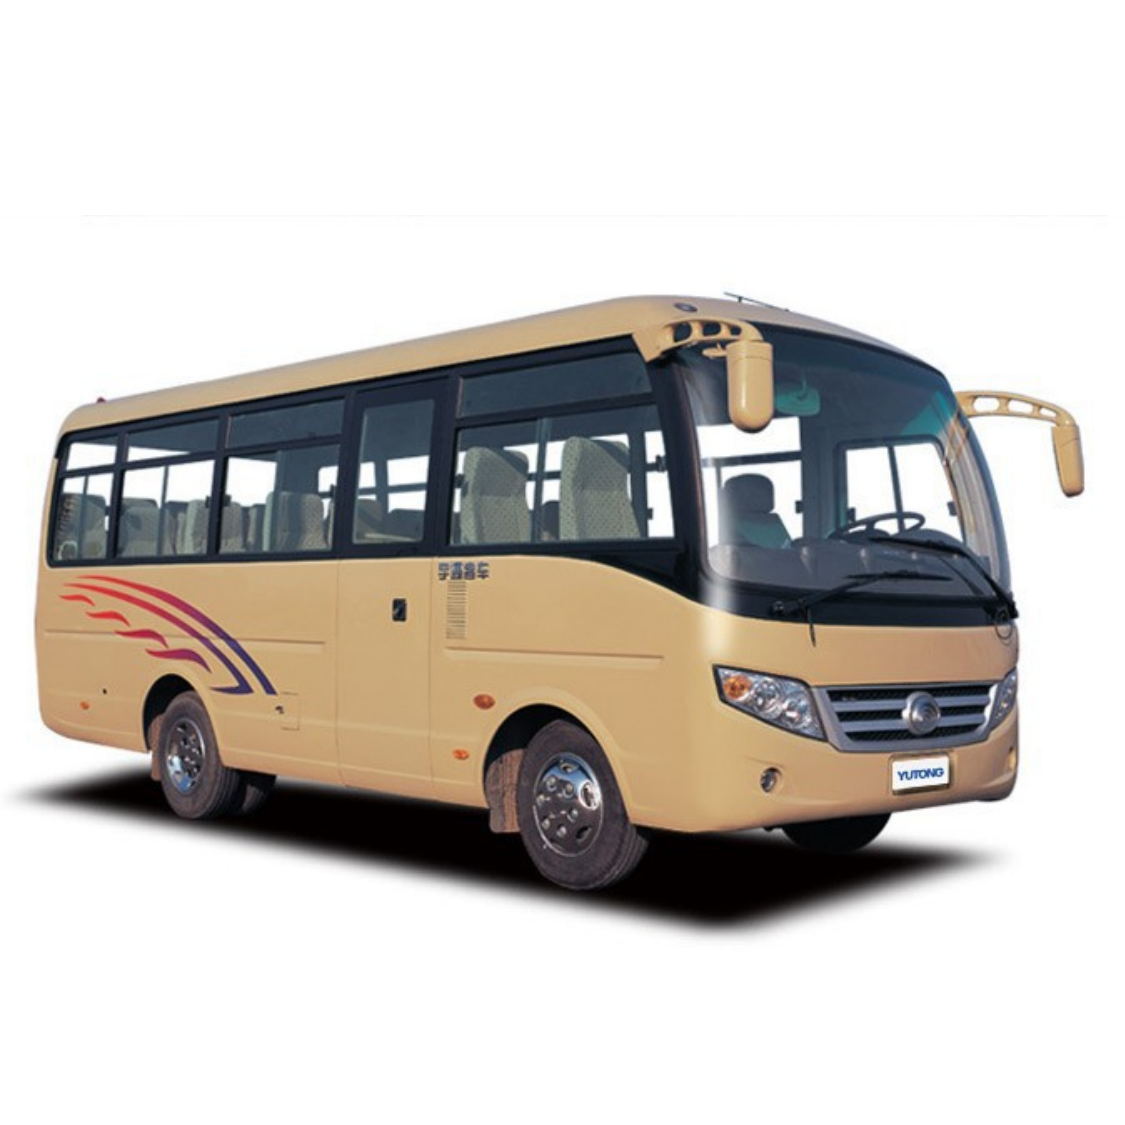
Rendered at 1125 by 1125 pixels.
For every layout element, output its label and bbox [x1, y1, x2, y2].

picture [0, 215, 1125, 990]
